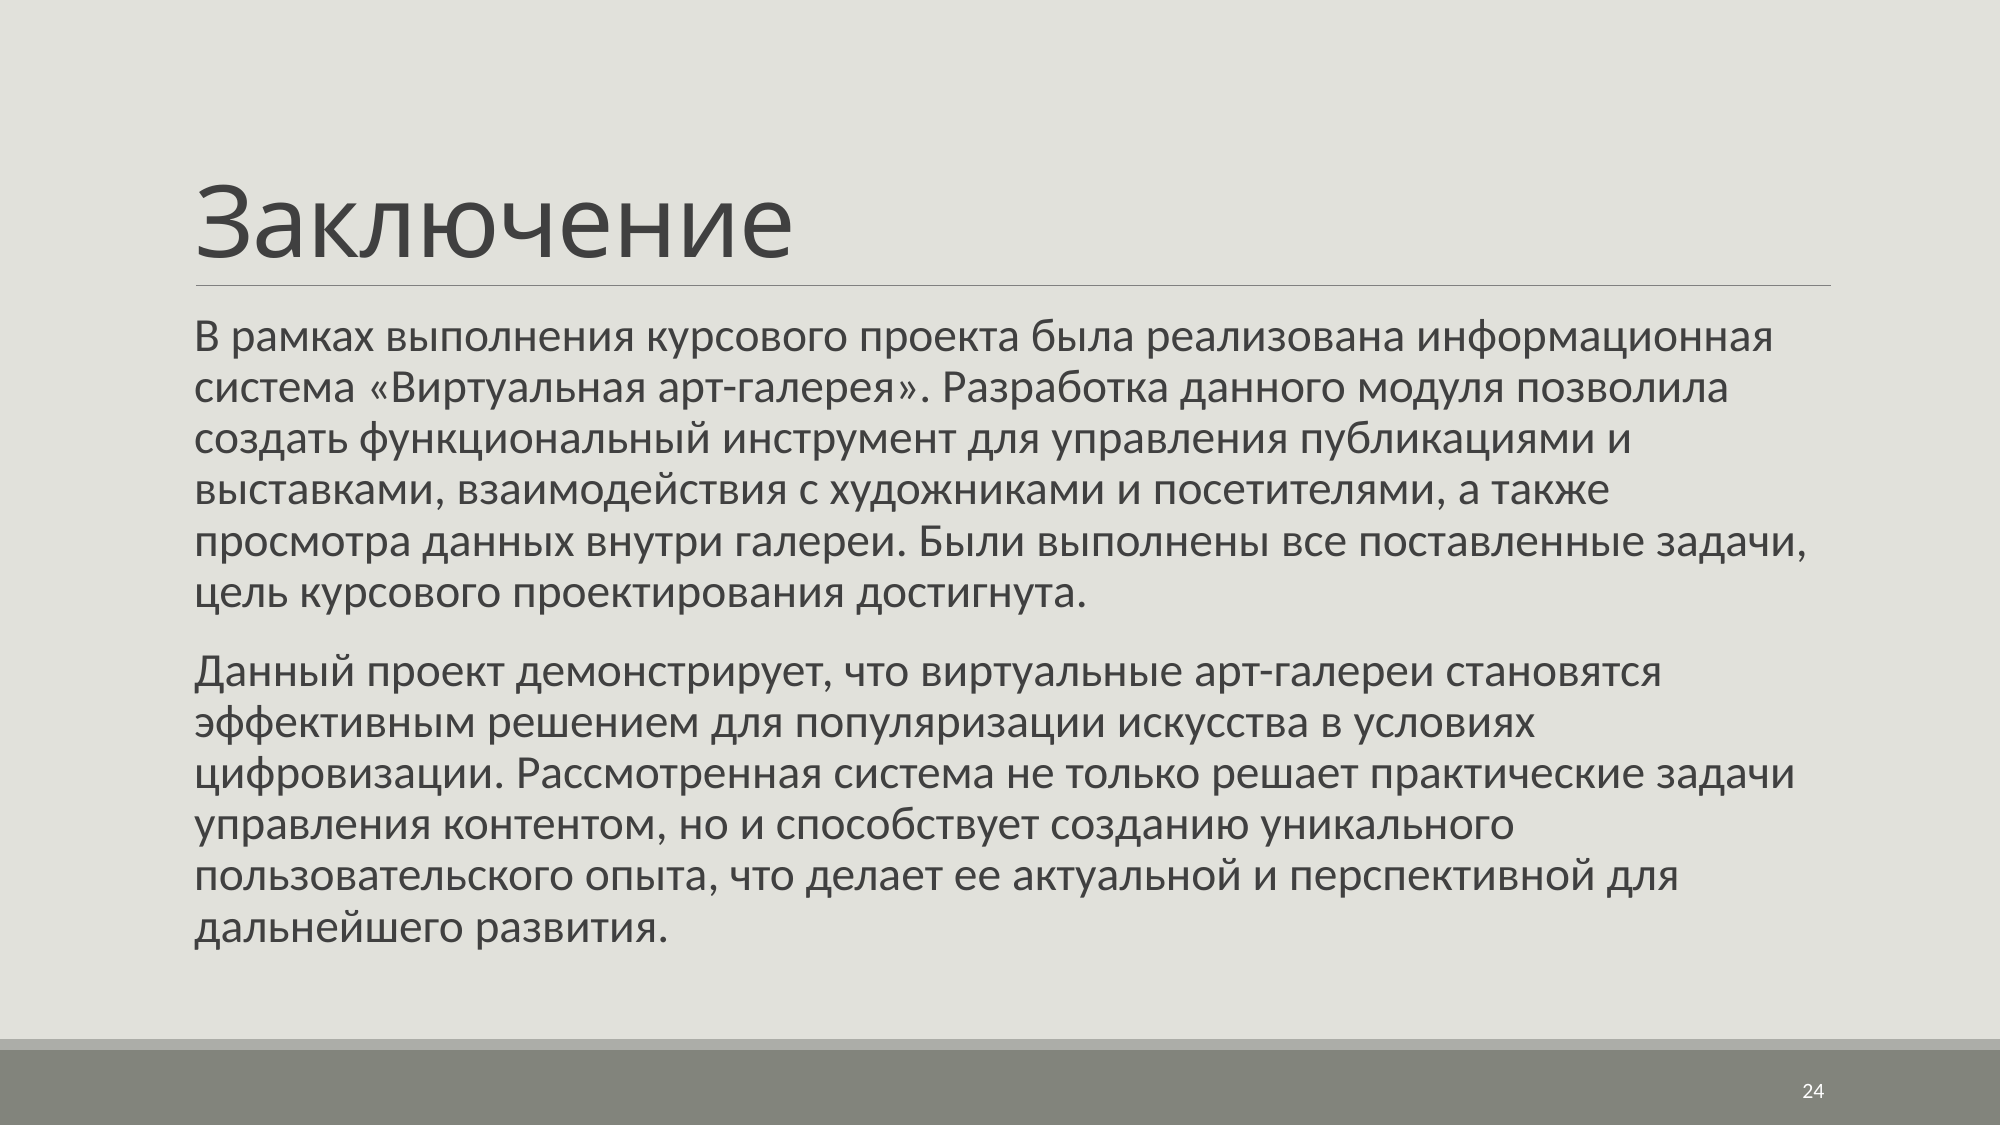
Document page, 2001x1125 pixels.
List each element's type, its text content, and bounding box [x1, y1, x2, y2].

list В рамках выполнения курсового проекта была реализована информационная система «Виртуальная арт-галерея». Разработка данного модуля позволила создать функциональный инструмент для управления публикациями и выставками, взаимодействия с художниками и посетителями, а также просмотра данных внутри галереи. Были выполнены все поставленные задачи, цель курсового проектирования достигнута. Данный проект демонстрирует, что виртуальные арт-галереи становятся эффективным решением для популяризации искусства в условиях цифровизации. Рассмотренная система не только решает практические задачи управления контентом, но и способствует созданию уникального пользовательского опыта, что делает ее актуальной и перспективной для дальнейшего развития. [180, 302, 1830, 963]
title Заключение [180, 47, 1830, 285]
slide_number 24 [1624, 1059, 1840, 1120]
